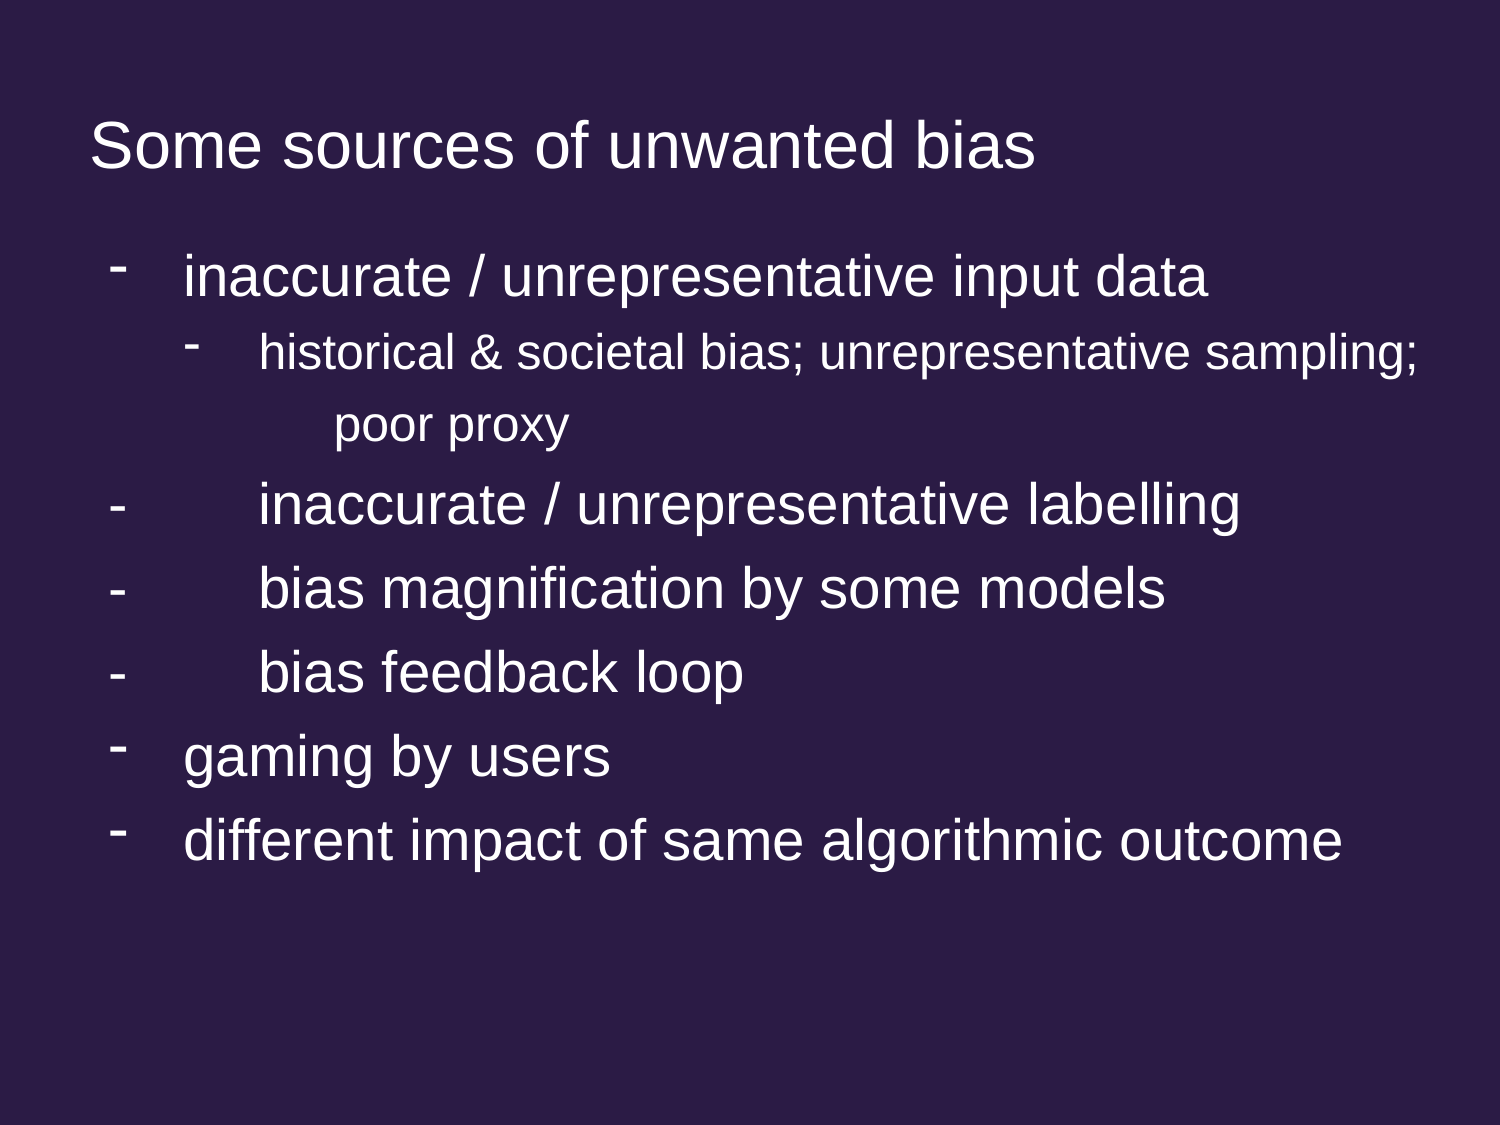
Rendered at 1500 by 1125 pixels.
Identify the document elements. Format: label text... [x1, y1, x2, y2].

title Some sources of unwanted bias [74, 94, 1426, 298]
text_box inaccurate / unrepresentative input data historical & societal bias; unrepresentative sampling; poor proxy - inaccurate / unrepresentative labelling - bias magnification by some models - bias feedback loop gaming by users different impact of same algorithmic outcome [93, 216, 1500, 879]
